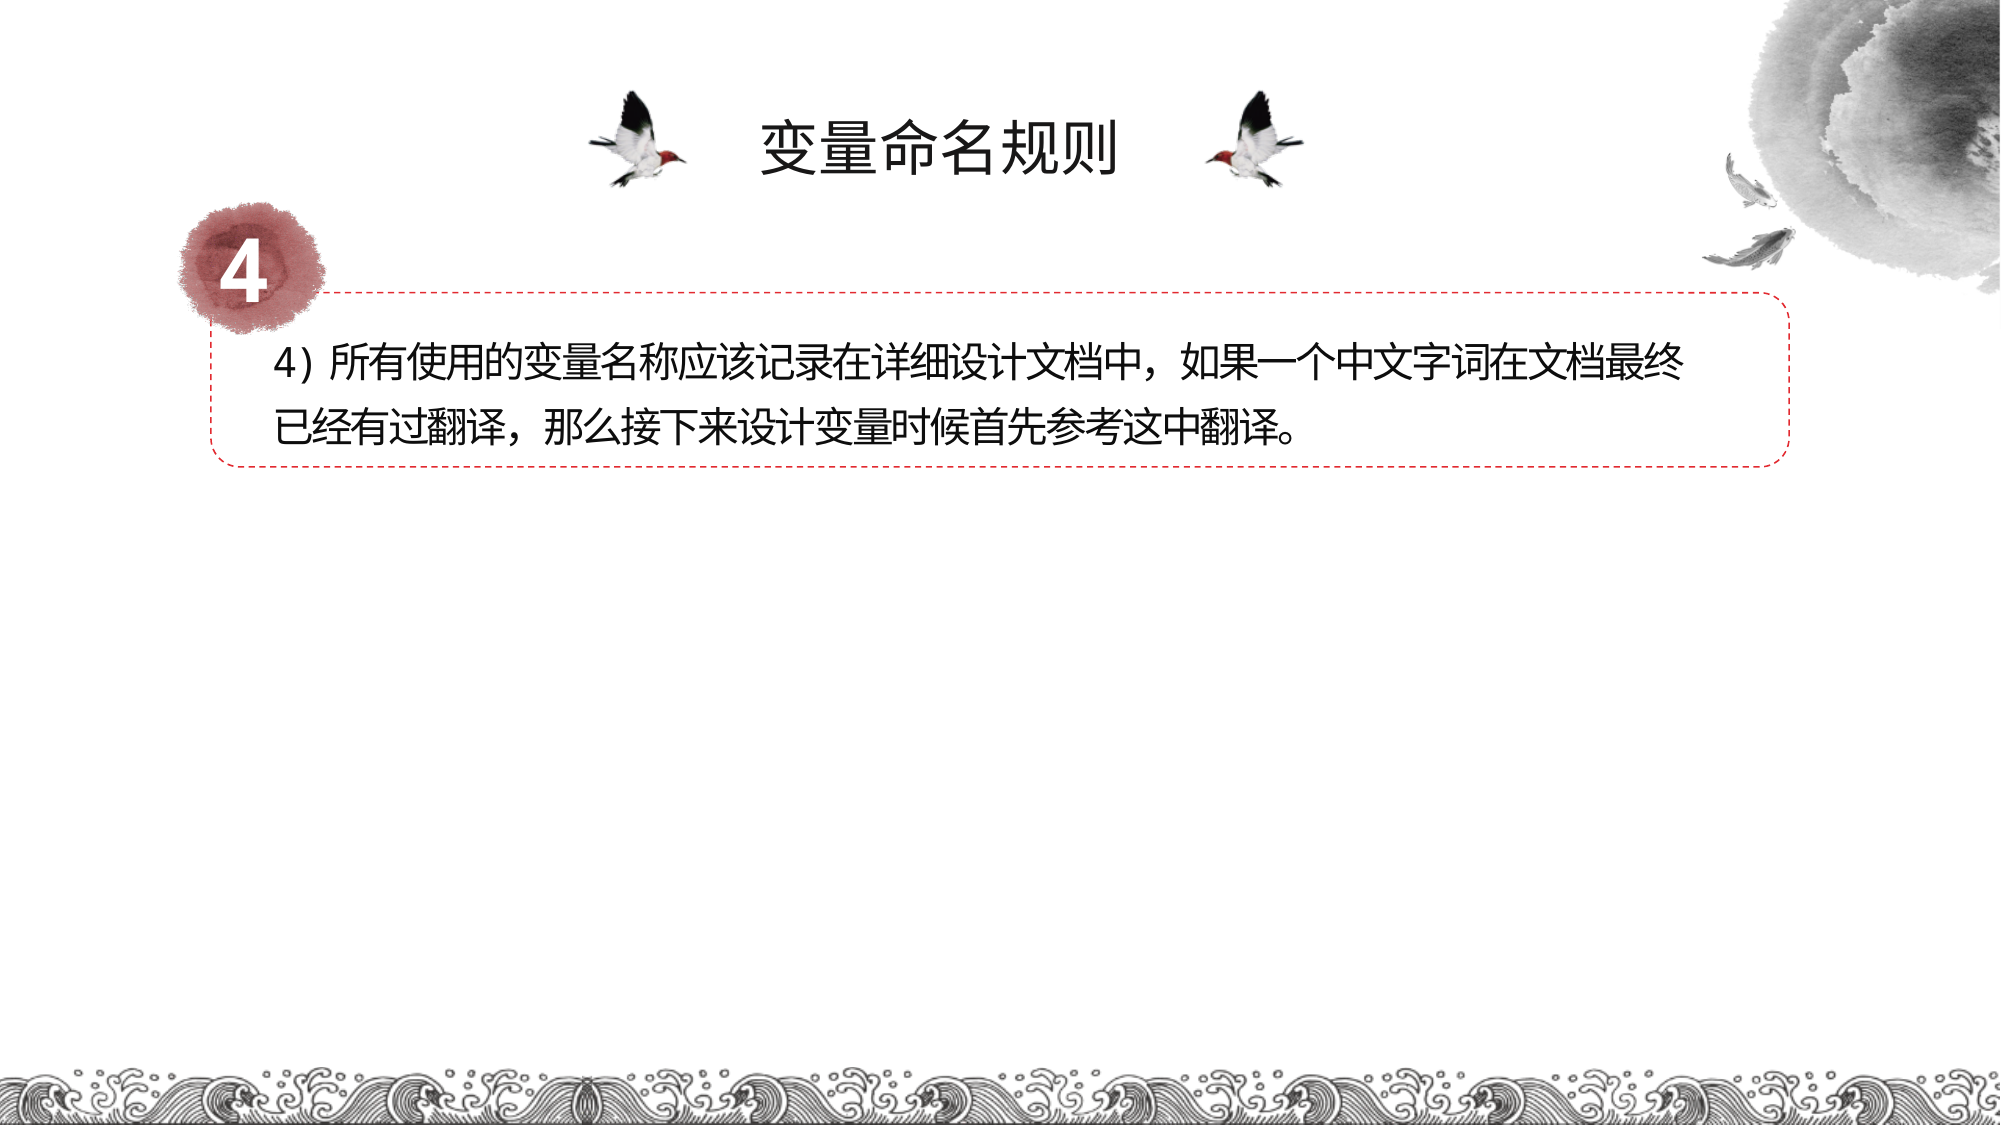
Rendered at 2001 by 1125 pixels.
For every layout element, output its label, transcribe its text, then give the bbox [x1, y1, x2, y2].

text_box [176, 179, 327, 335]
text_box [209, 291, 1791, 468]
text_box 4)所有使用的变量名称应该记录在详细设计文档中，如果一个中文字词在文档最终已经有过翻译，那么接下来设计变量时候首先参考这中翻译。 [257, 313, 1726, 459]
picture [1678, 0, 2001, 329]
picture [0, 1067, 2000, 1125]
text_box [534, 41, 1359, 247]
